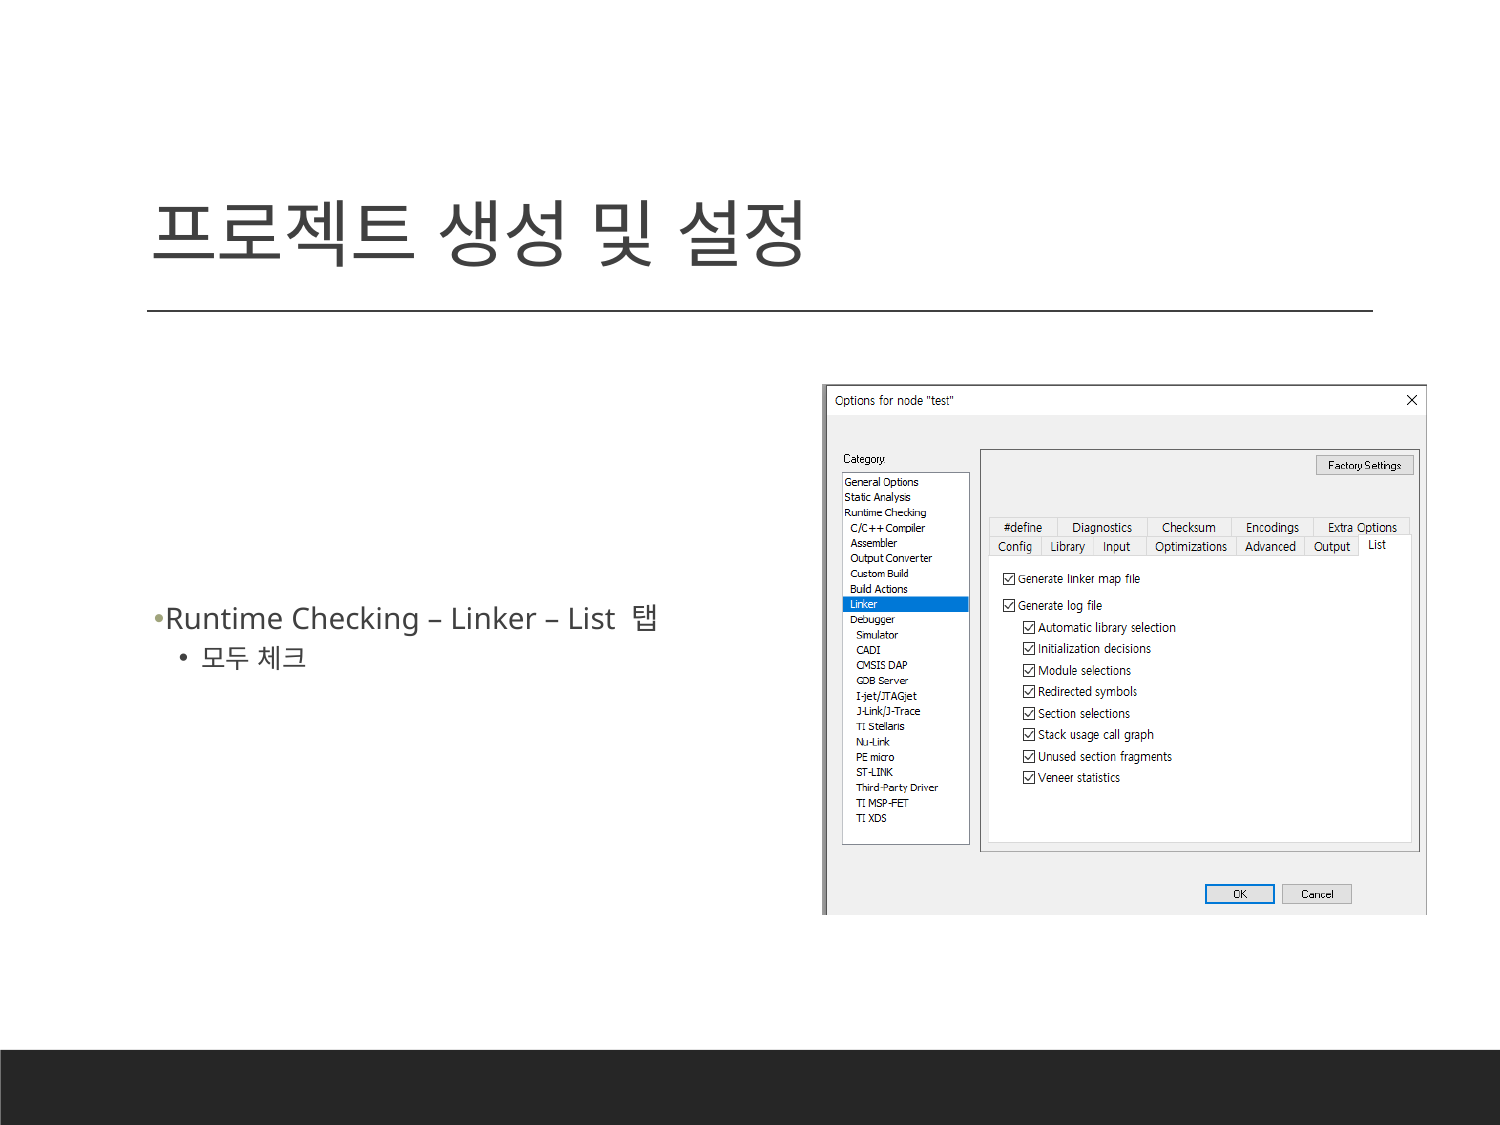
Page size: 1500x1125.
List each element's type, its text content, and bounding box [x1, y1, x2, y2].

title 프로젝트 생성 및 설정 [135, 47, 1373, 285]
list Runtime Checking – Linker – List 탭 모두 체크 [154, 588, 772, 915]
picture [821, 383, 1427, 915]
